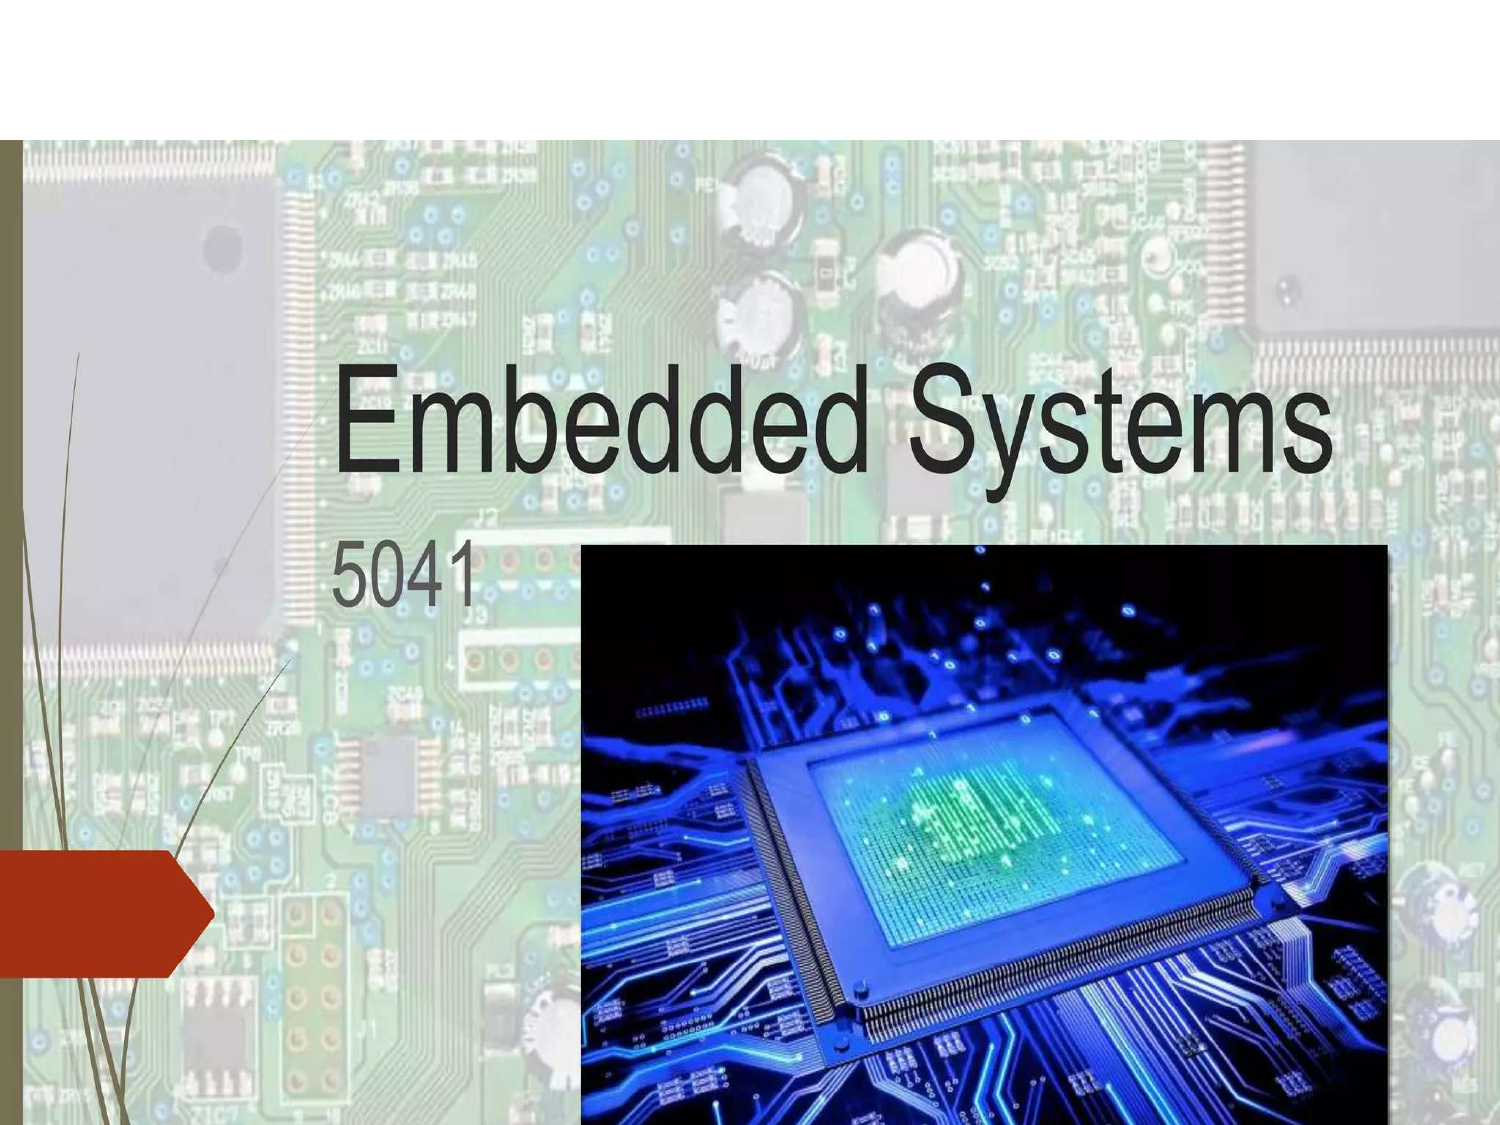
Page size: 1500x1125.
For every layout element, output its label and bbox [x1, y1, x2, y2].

picture [0, 140, 1500, 1125]
